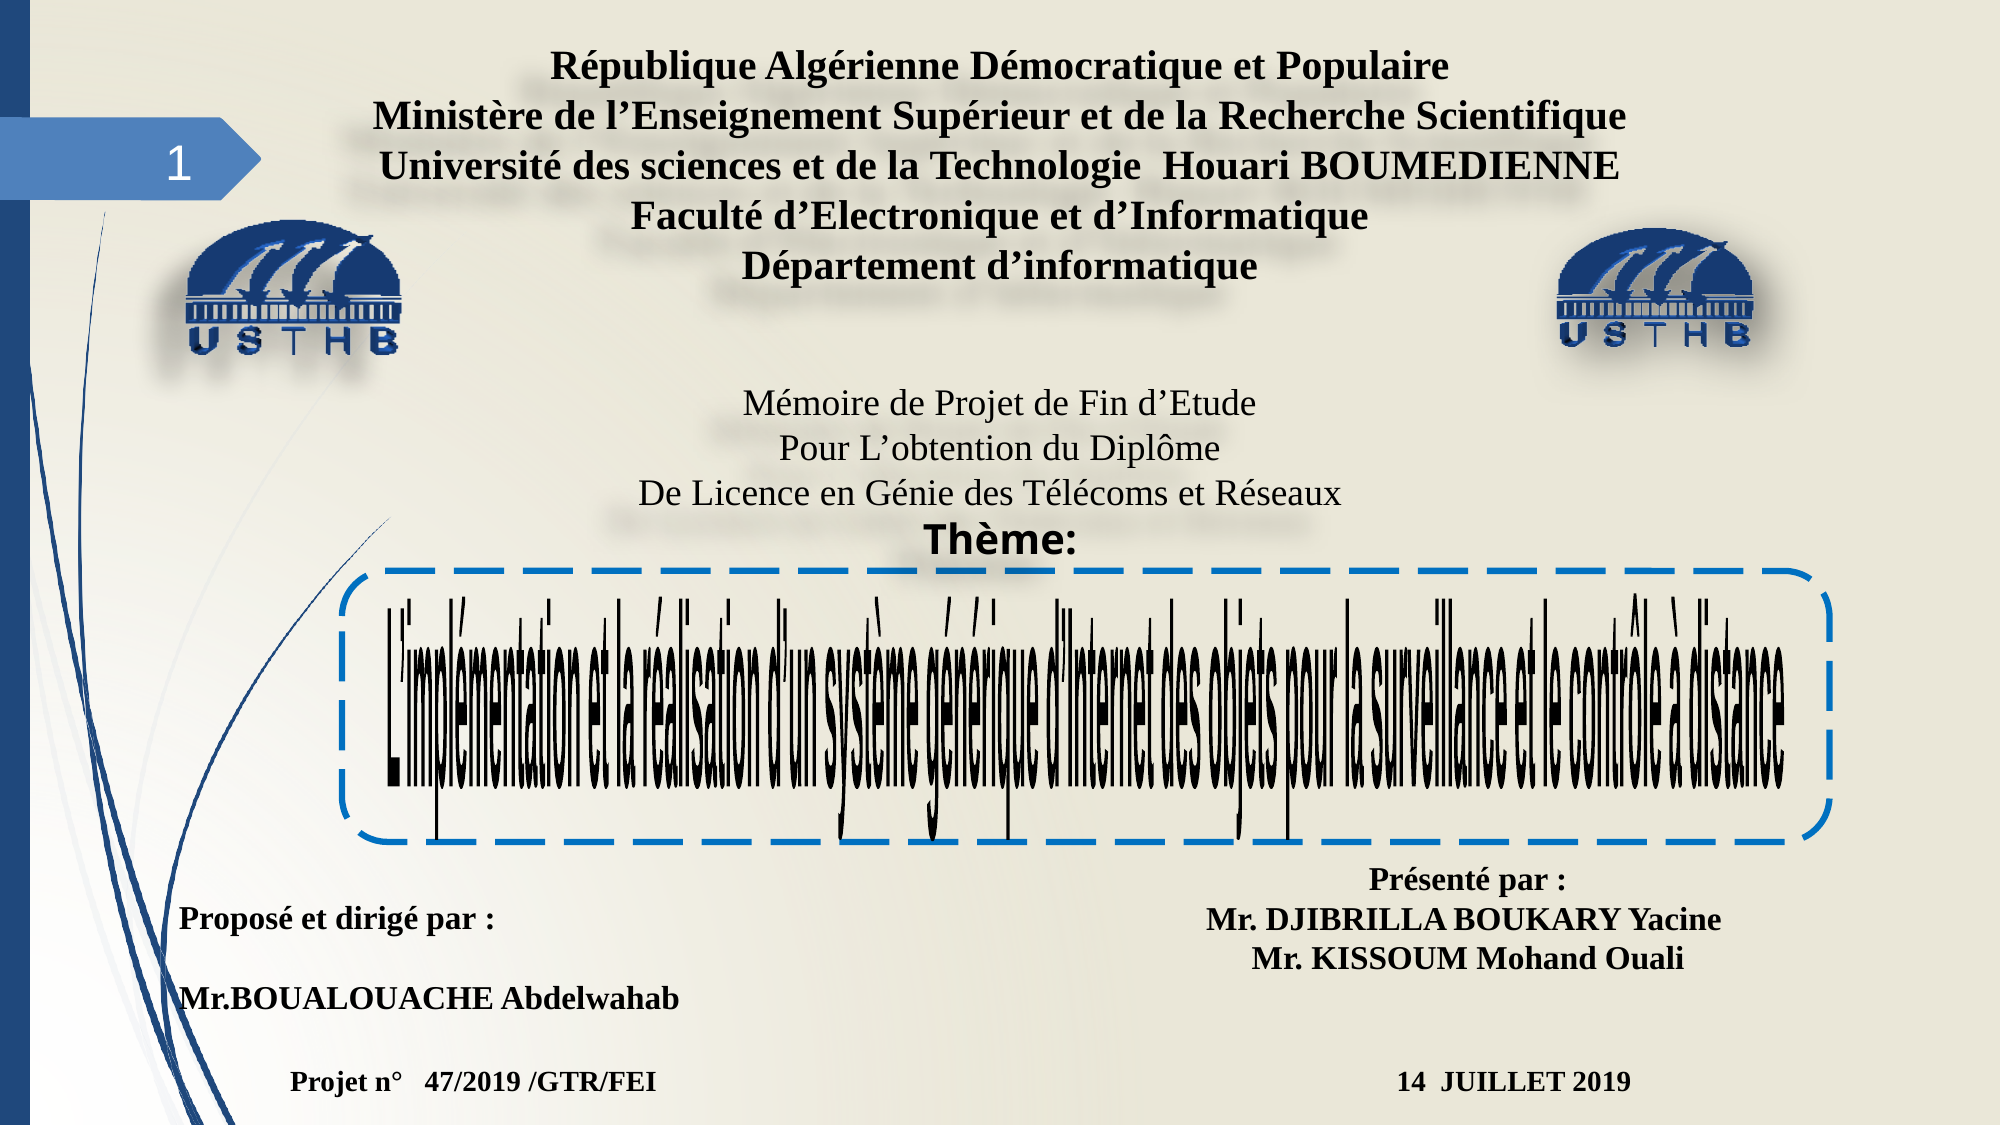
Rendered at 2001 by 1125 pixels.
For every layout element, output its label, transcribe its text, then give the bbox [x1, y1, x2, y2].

picture [30, 0, 2000, 1125]
text_box Proposé et dirigé par : Mr.BOUALOUACHE Abdelwahab [163, 888, 805, 1024]
picture [1526, 199, 1785, 376]
text_box [341, 588, 1830, 842]
text_box Présenté par : Mr. DJIBRILLA BOUKARY Yacine Mr. KISSOUM Mohand Ouali [1062, 849, 1874, 984]
text_box République Algérienne Démocratique et Populaire Ministère de l’Enseignement Supérieur et de la Recherche Scientifique Université des sciences et de la Technologie Houari BOUMEDIENNE Faculté d’Electronique et d’Informatique Département d’informatique Mémoire de Projet de Fin d’Etude Pour L’obtention du Diplôme De Licence en Génie des Télécoms et Réseaux Thème: [164, 30, 1836, 571]
text_box [608, 834, 1428, 1001]
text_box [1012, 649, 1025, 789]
text_box Projet n° 47/2019 /GTR/FEI 14 JUILLET 2019 [0, 1054, 1922, 1105]
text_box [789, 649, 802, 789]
text_box 1 [163, 128, 213, 185]
